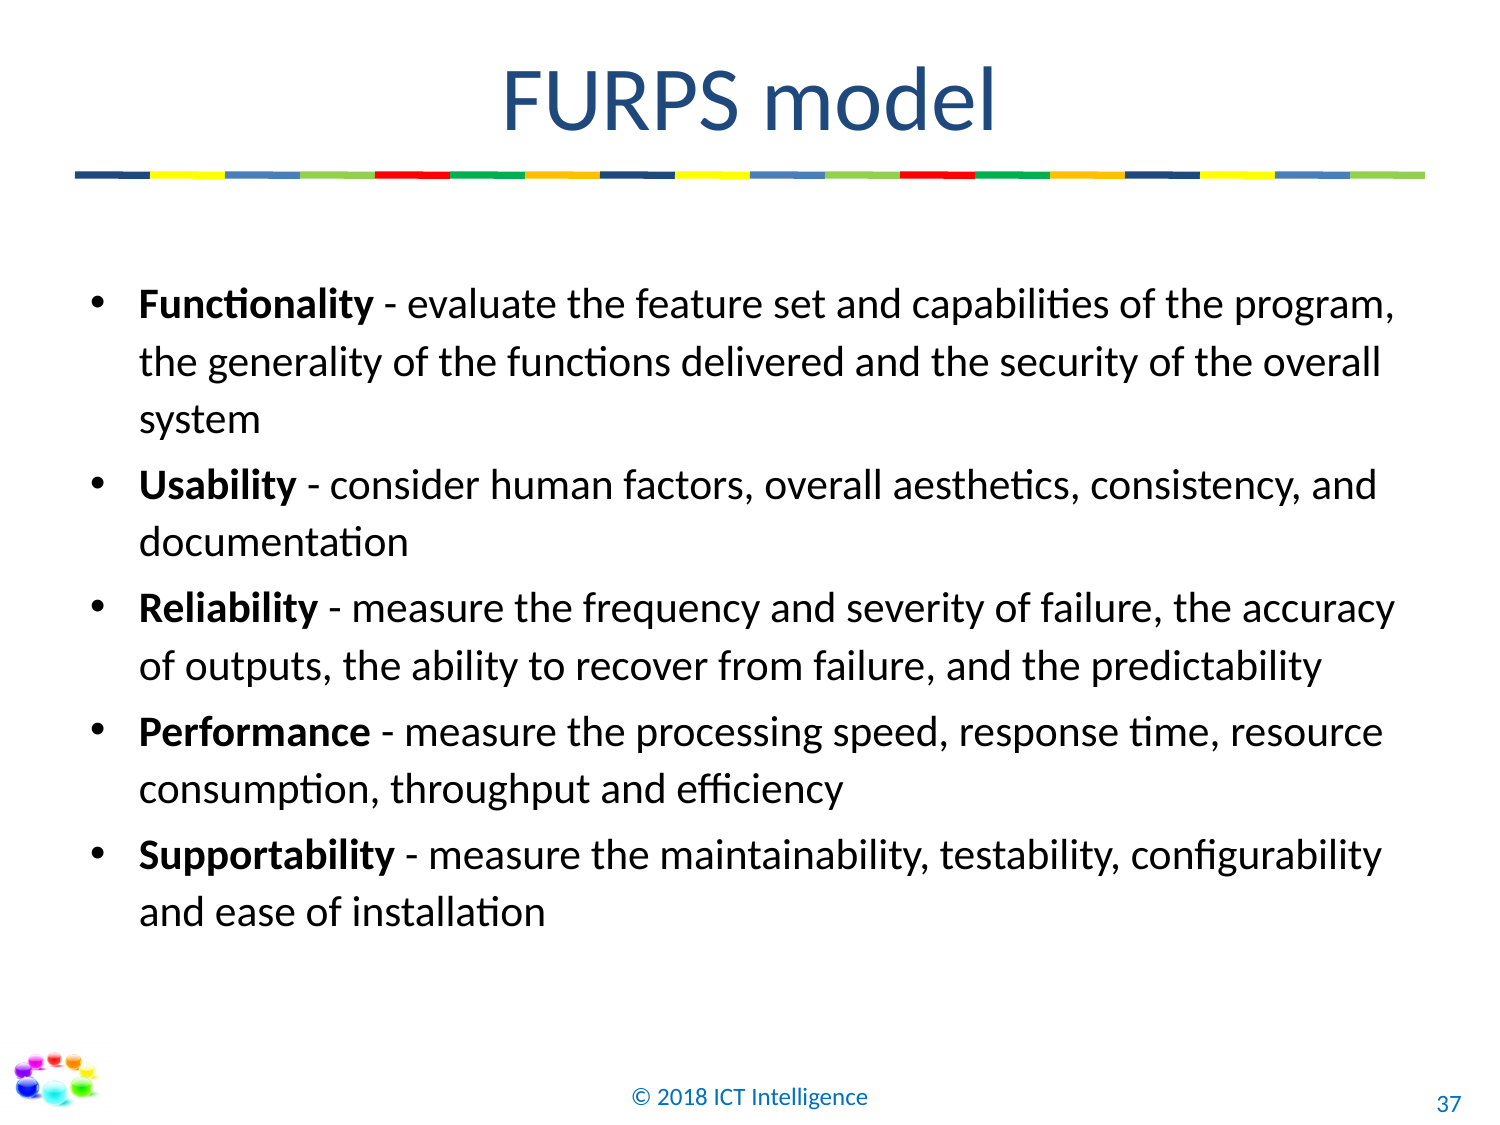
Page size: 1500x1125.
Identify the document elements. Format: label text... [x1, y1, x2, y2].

slide_number 37 [1376, 1087, 1477, 1117]
list Functionality - evaluate the feature set and capabilities of the program, the generality of the functions delivered and the security of the overall system Usability - consider human factors, overall aesthetics, consistency, and documentation Reliability - measure the frequency and severity of failure, the accuracy of outputs, the ability to recover from failure, and the predictability Performance - measure the processing speed, response time, resource consumption, throughput and efficiency Supportability - measure the maintainability, testability, configurability and ease of installation [75, 262, 1425, 1005]
picture [0, 1034, 113, 1125]
footer © 2018 ICT Intelligence [392, 1074, 1108, 1117]
title FURPS model [75, 24, 1425, 163]
